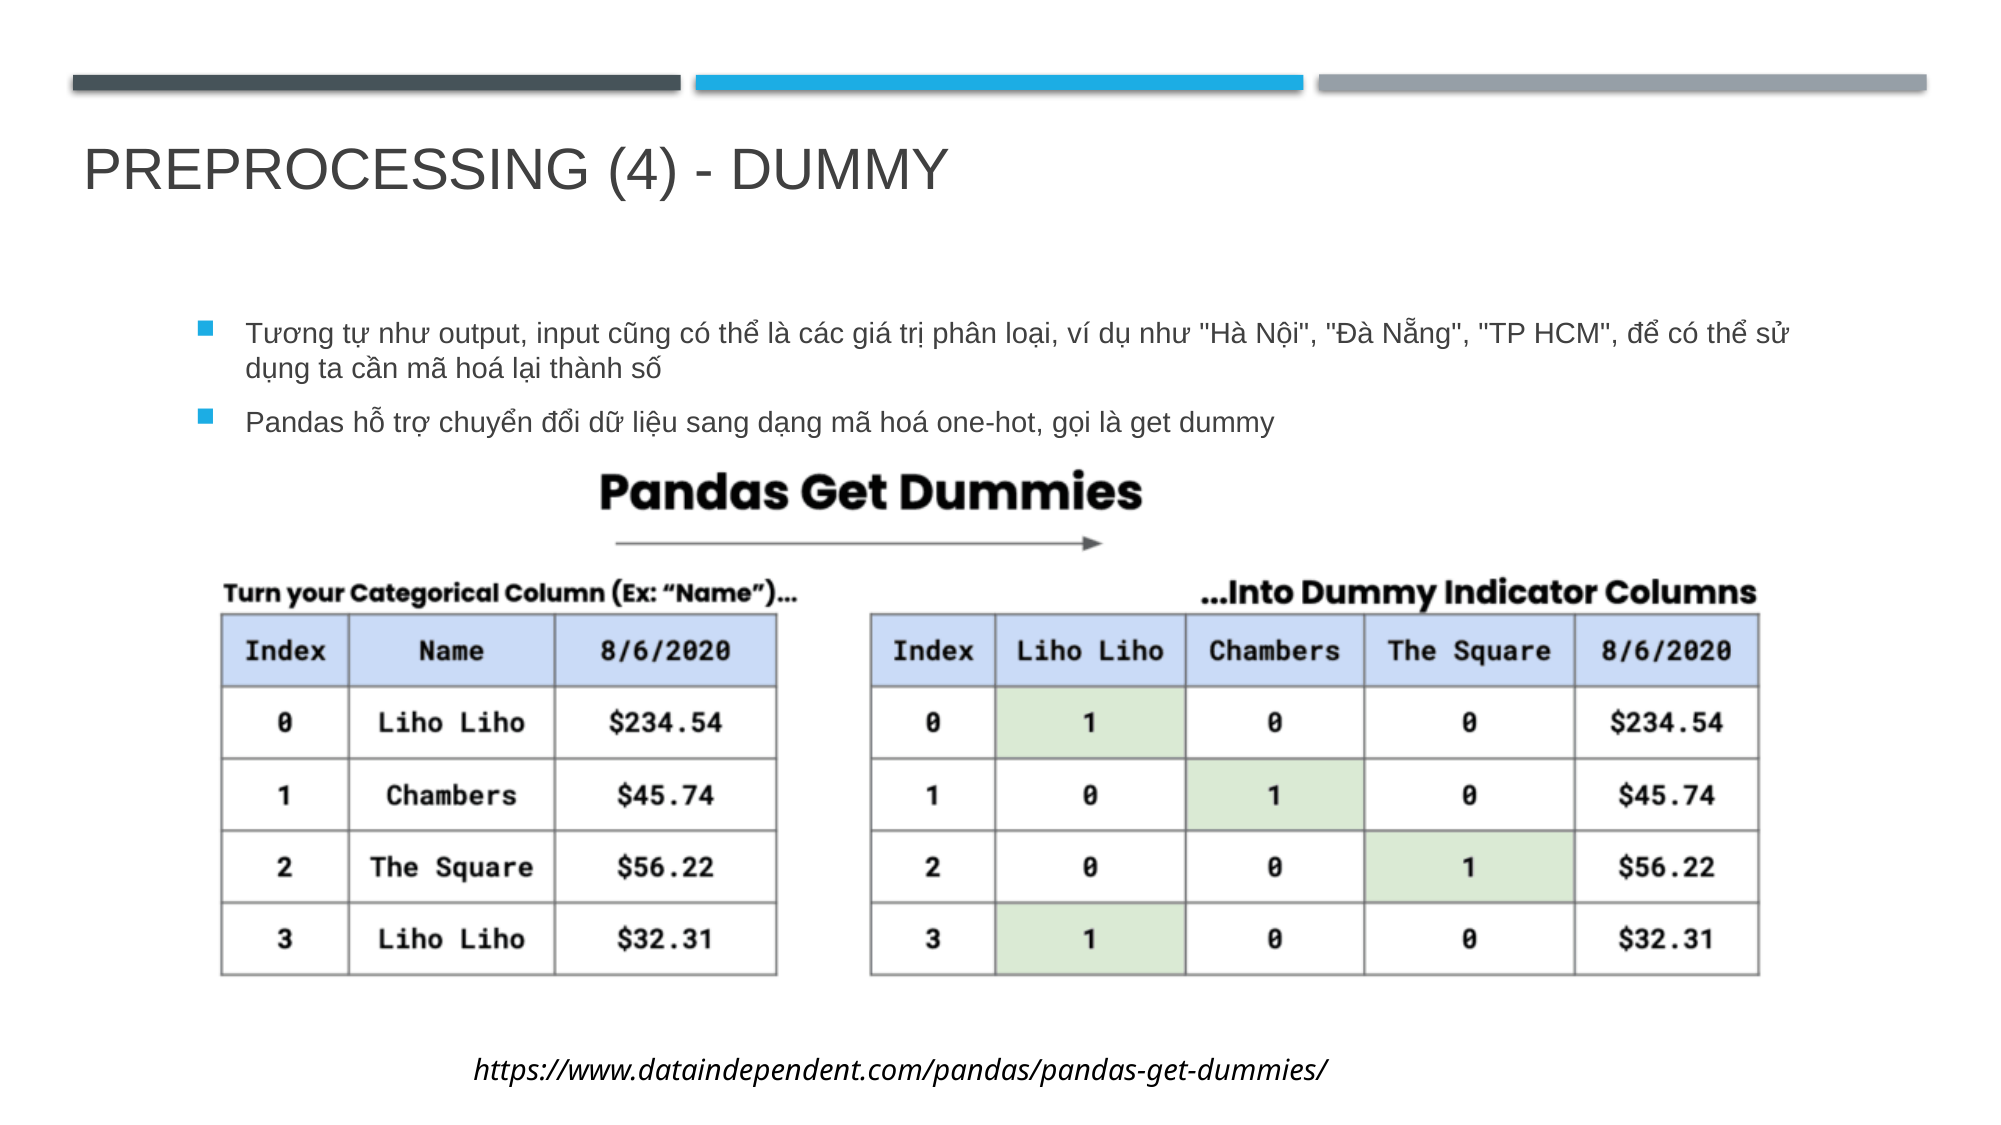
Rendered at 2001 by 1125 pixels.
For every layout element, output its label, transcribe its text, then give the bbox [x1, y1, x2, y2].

text_box https://www.dataindependent.com/pandas/pandas-get-dummies/ [458, 1043, 1459, 1094]
picture [179, 445, 1781, 1000]
title preprocessing (4) - dummy [68, 13, 1879, 209]
list Tương tự như output, input cũng có thể là các giá trị phân loại, ví dụ như "Hà Nội", "Đà Nẵng", "TP HCM", để có thể sử dụng ta cần mã hoá lại thành số Pandas hỗ trợ chuyển đổi dữ liệu sang dạng mã hoá one-hot, gọi là get dummy [180, 239, 1840, 513]
